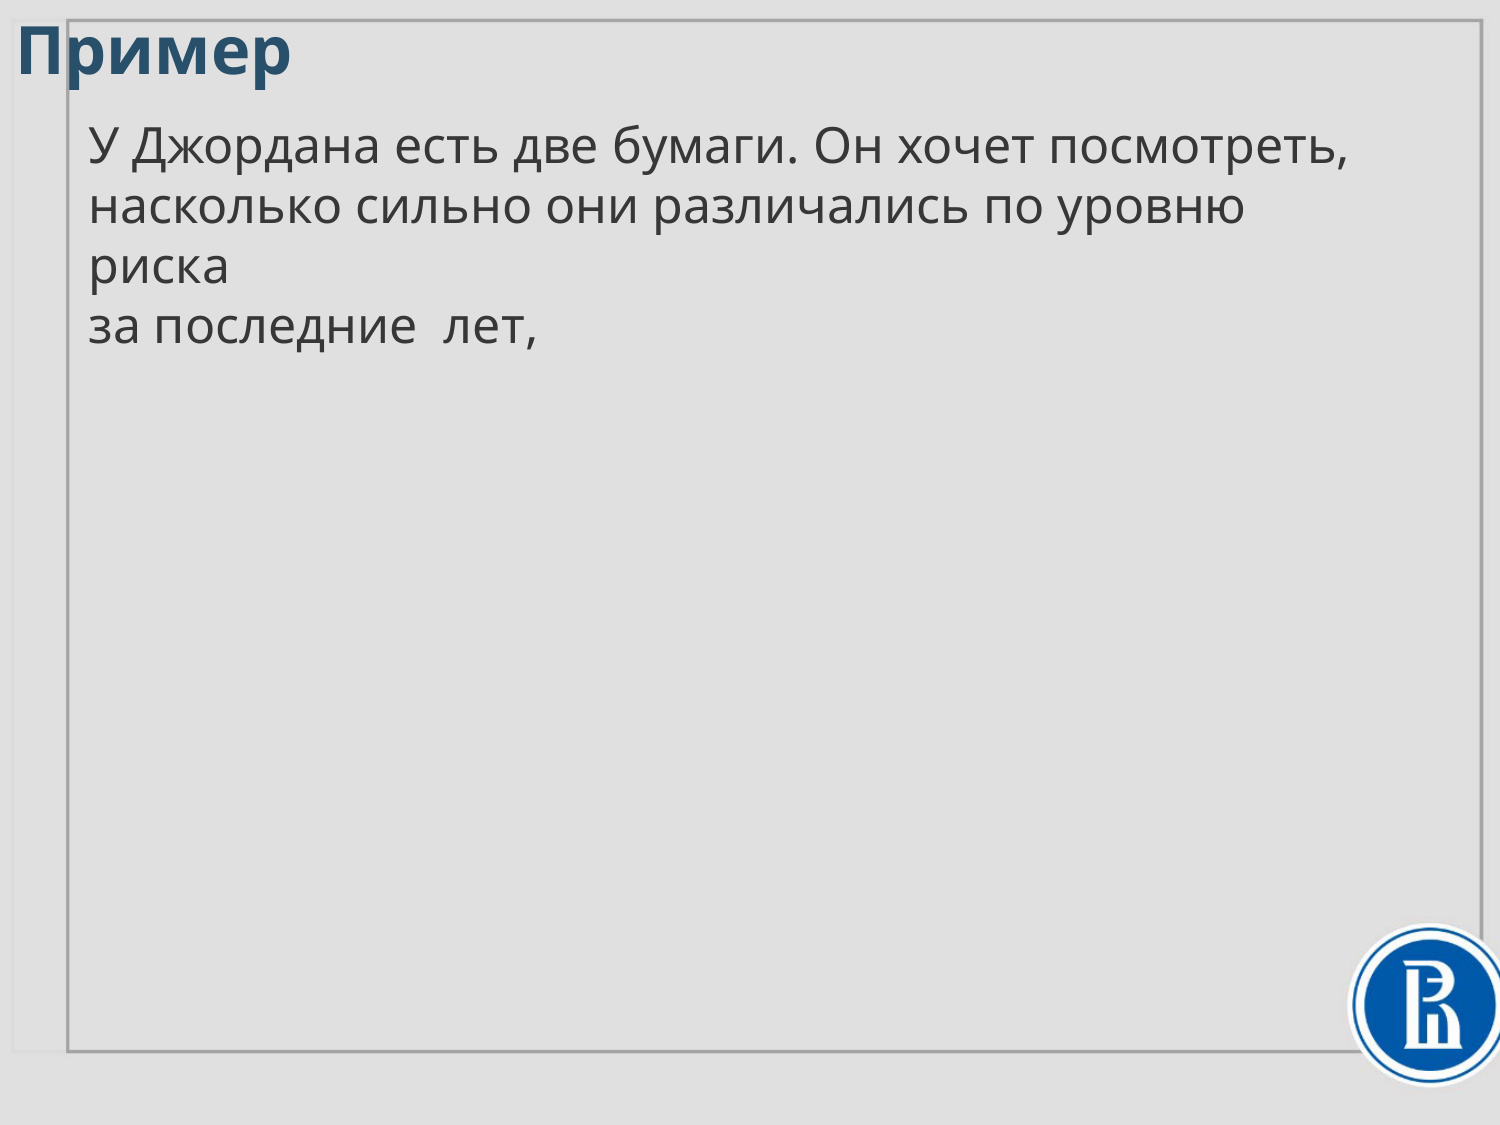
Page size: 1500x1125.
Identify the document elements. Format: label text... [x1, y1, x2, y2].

title Пример [0, 0, 1500, 102]
picture [0, 102, 1500, 1125]
